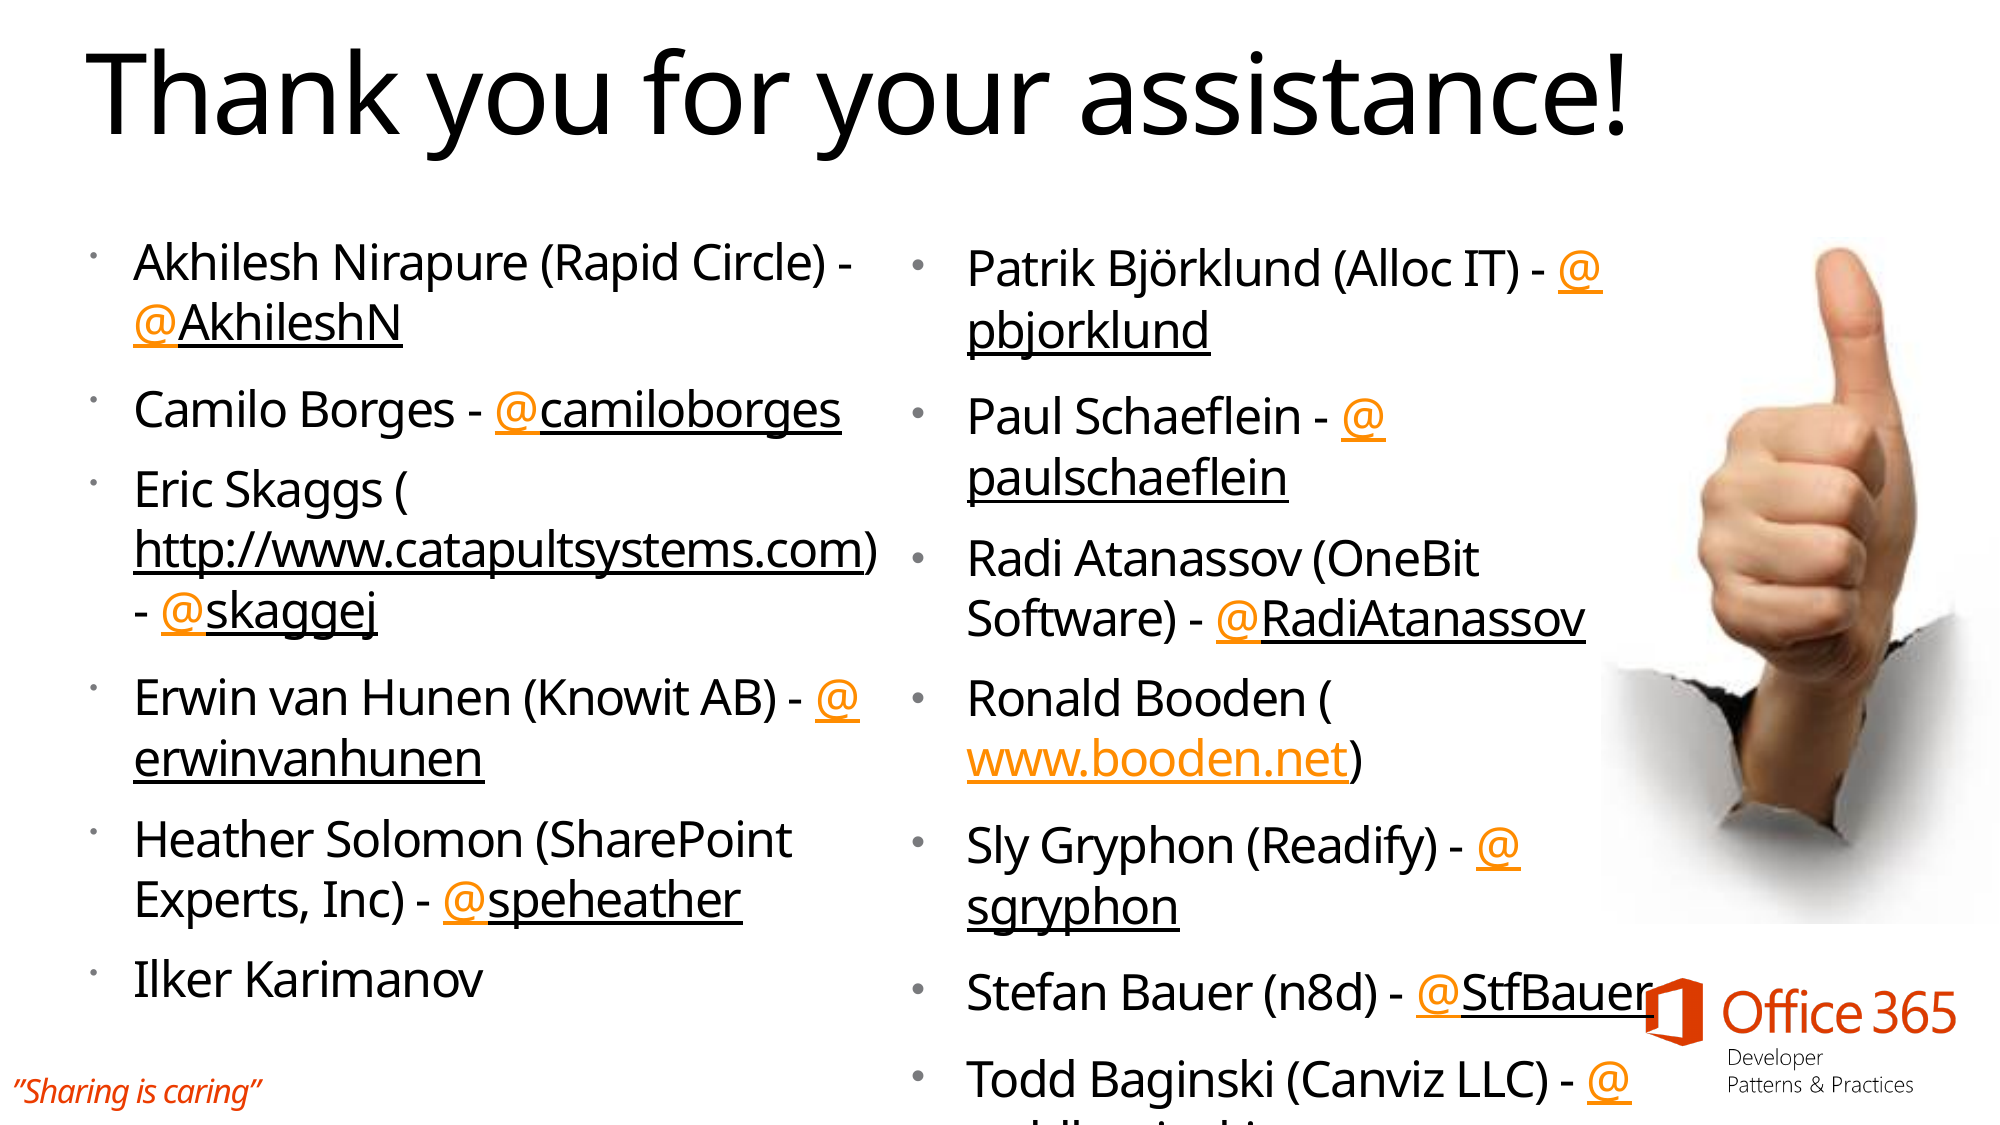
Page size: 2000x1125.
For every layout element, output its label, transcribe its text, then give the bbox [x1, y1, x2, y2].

list Patrik Björklund (Alloc IT) - @pbjorklund Paul Schaeflein - @paulschaeflein Radi Atanassov (OneBit Software) - @RadiAtanassov Ronald Booden (www.booden.net) Sly Gryphon (Readify) - @sgryphon Stefan Bauer (n8d) - @StfBauer Todd Baginski (Canviz LLC) - @toddbaginski [910, 237, 1664, 989]
list Akhilesh Nirapure (Rapid Circle) - @AkhileshN Camilo Borges - @camiloborges Eric Skaggs (http://www.catapultsystems.com) - @skaggej Erwin van Hunen (Knowit AB) - @erwinvanhunen Heather Solomon (SharePoint Experts, Inc) - @speheather Ilker Karimanov [85, 237, 895, 964]
picture [1616, 948, 1983, 1111]
title Thank you for your assistance! [85, 37, 1914, 161]
picture [1601, 237, 2000, 924]
